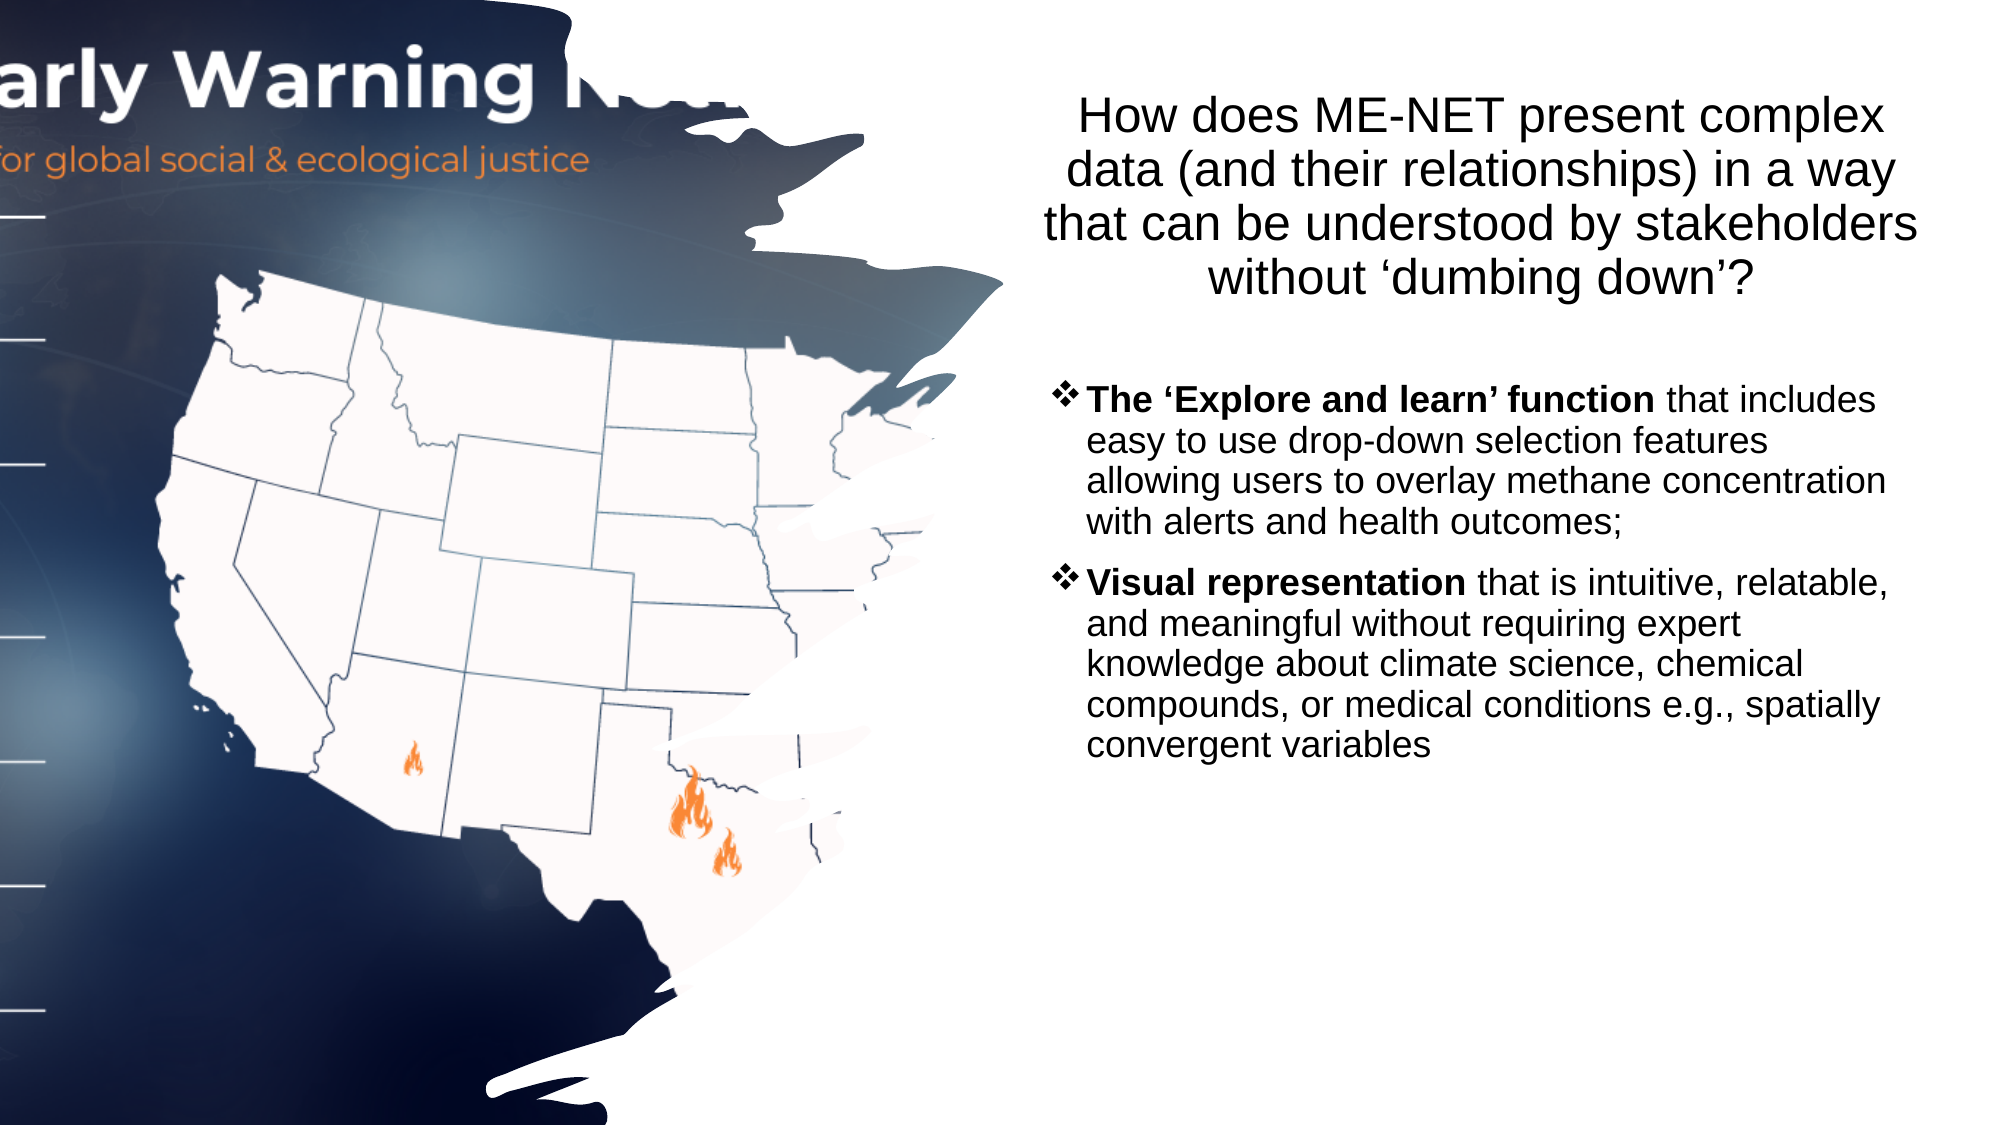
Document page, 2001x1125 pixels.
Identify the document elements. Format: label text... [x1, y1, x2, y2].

list The ‘Explore and learn’ function that includes easy to use drop-down selection features allowing users to overlay methane concentration with alerts and health outcomes; Visual representation that is intuitive, relatable, and meaningful without requiring expert knowledge about climate science, chemical compounds, or medical conditions e.g., spatially convergent variables [1033, 373, 1929, 1067]
picture [0, 0, 1004, 1125]
title How does ME-NET present complex data (and their relationships) in a way that can be understood by stakeholders without ‘dumbing down’? [1020, 49, 1943, 346]
